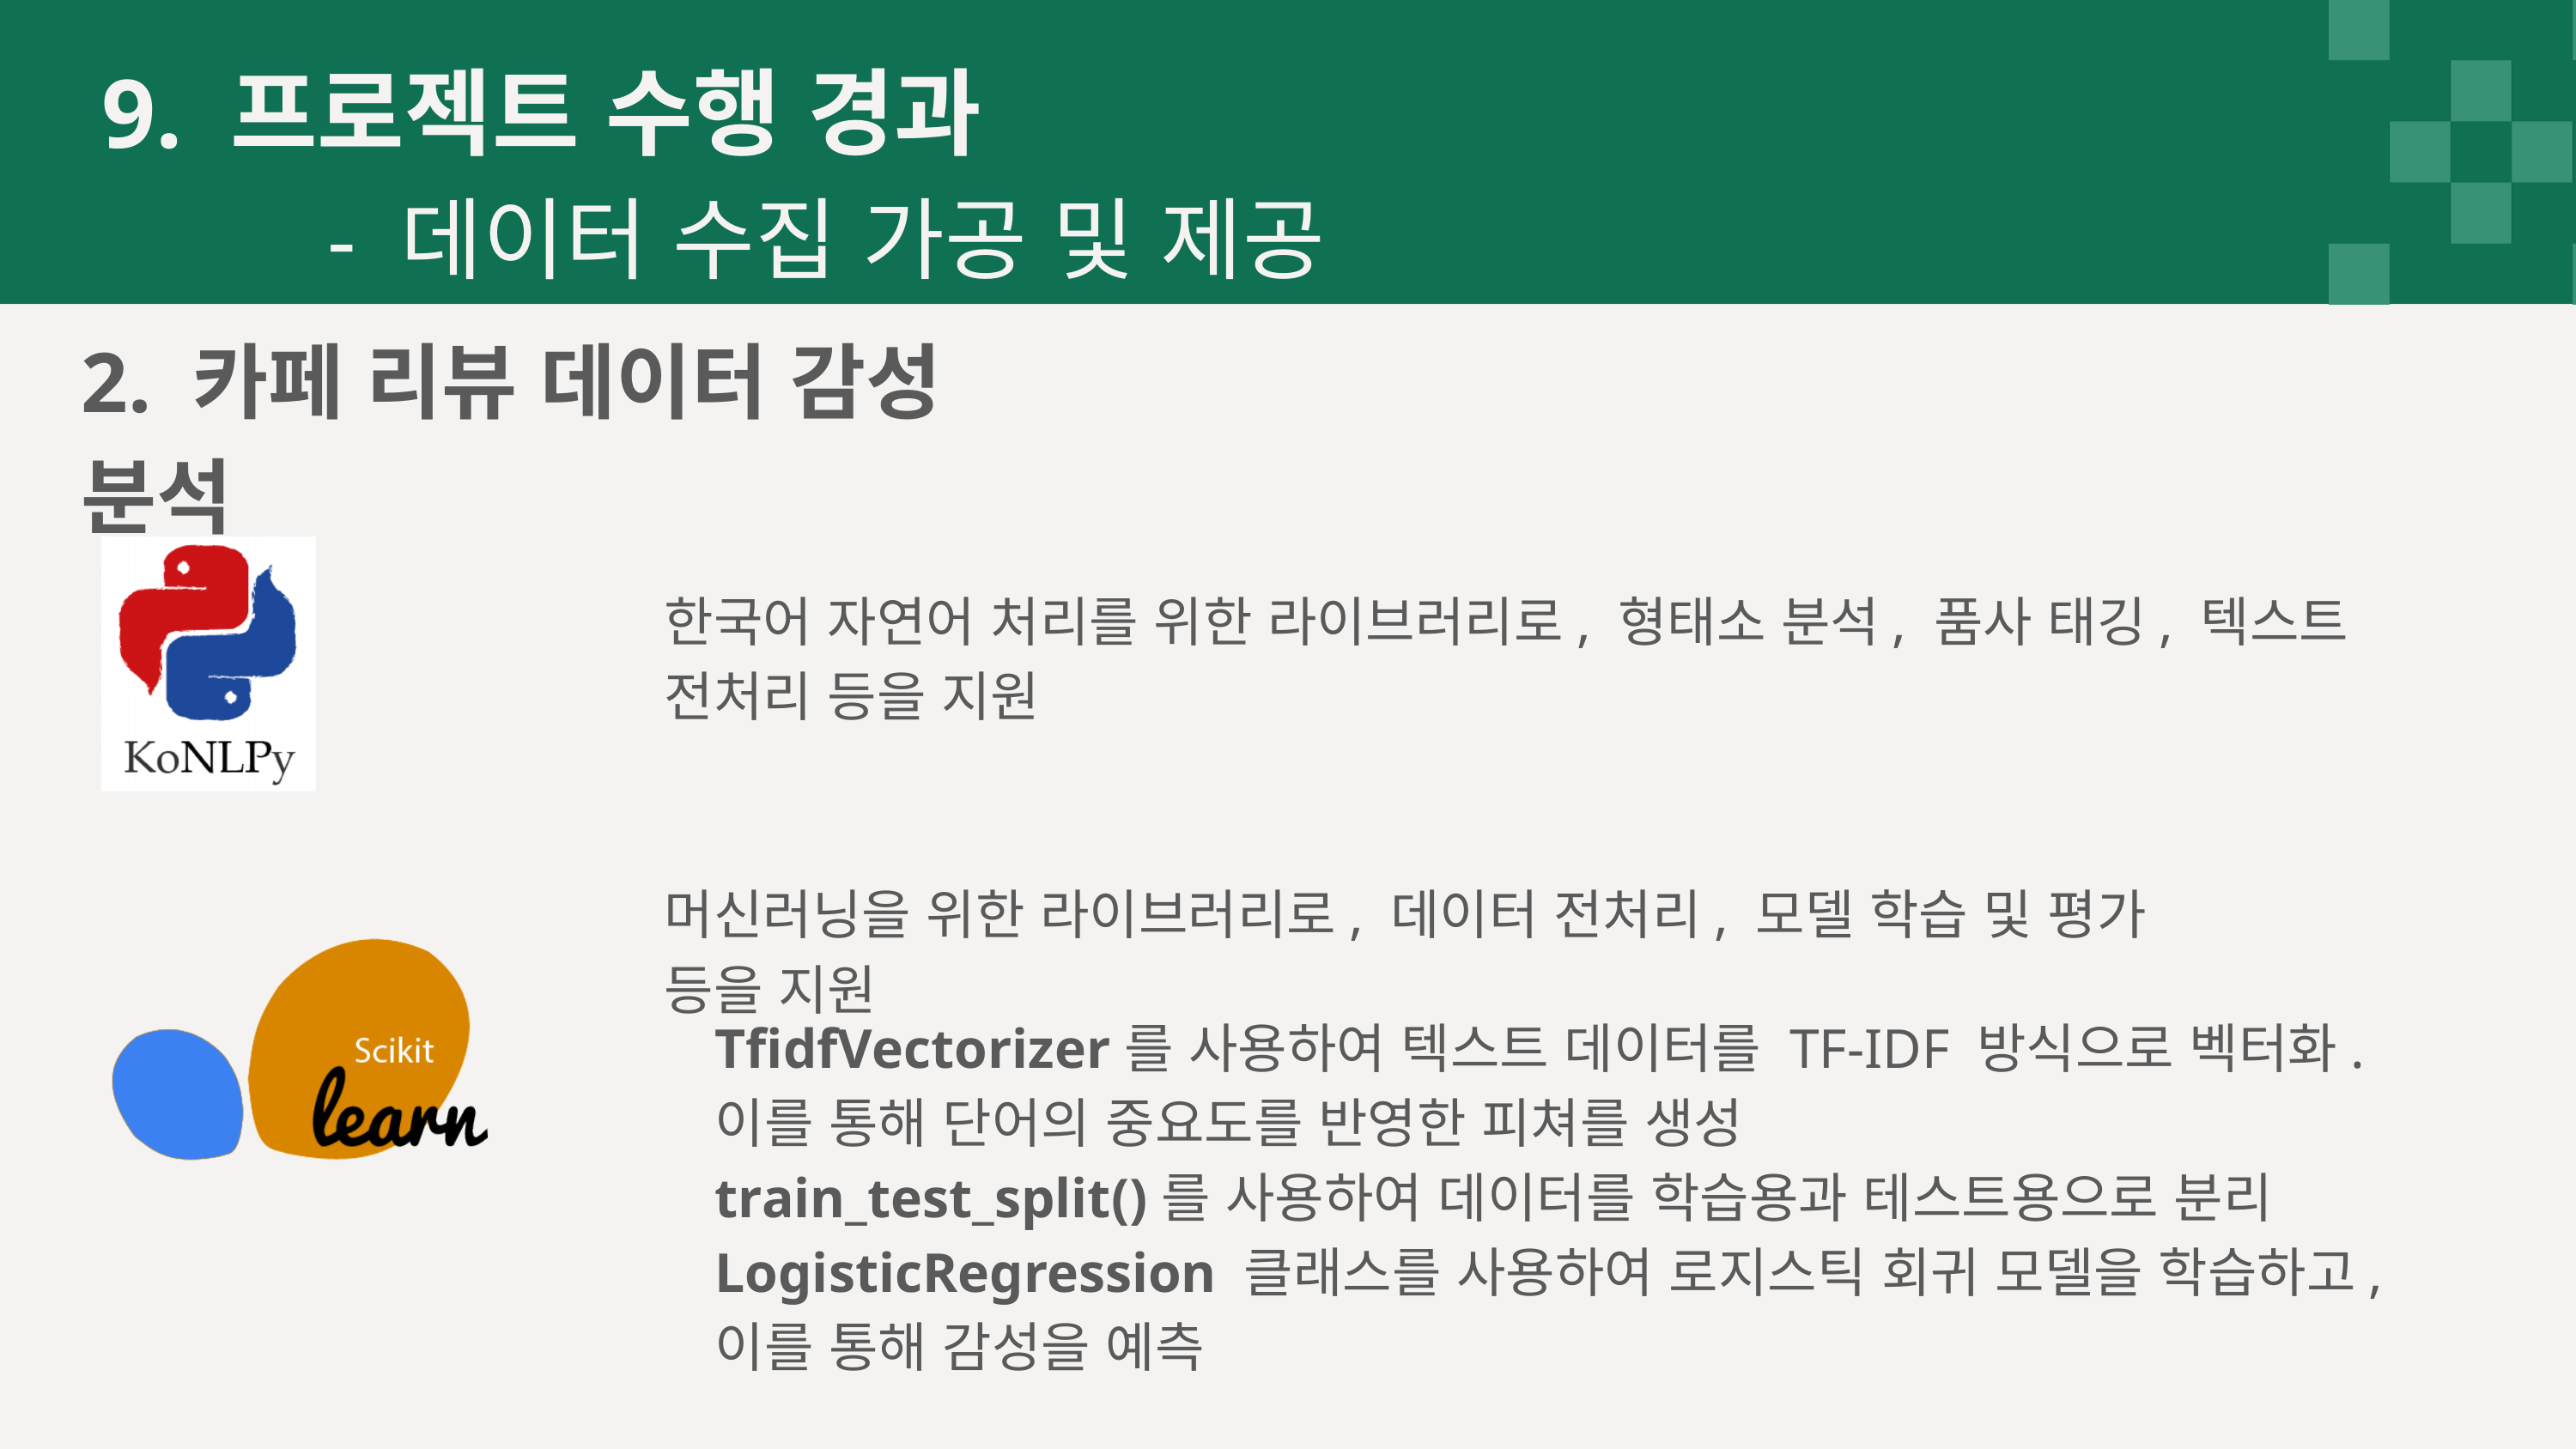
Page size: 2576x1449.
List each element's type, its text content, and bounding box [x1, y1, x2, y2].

text_box 2. 카페 리뷰 데이터 감성 분석 [76, 366, 1017, 493]
picture [100, 931, 521, 1186]
text_box 한국어 자연어 처리를 위한 라이브러리로, 형태소 분석, 품사 태깅, 텍스트 전처리 등을 지원 [659, 573, 2456, 733]
picture [0, 0, 2576, 305]
text_box TfidfVectorizer를 사용하여 텍스트 데이터를 TF-IDF 방식으로 벡터화. 이를 통해 단어의 중요도를 반영한 피쳐를 생성 train_test_split()를 사용하여 데이터를 학습용과 테스트용으로 분리 LogisticRegression 클래스를 사용하여 로지스틱 회귀 모델을 학습하고, 이를 통해 감성을 예측 [709, 1014, 2451, 1368]
picture [100, 537, 316, 791]
text_box 머신러닝을 위한 라이브러리로, 데이터 전처리, 모델 학습 및 평가 등을 지원 [659, 902, 2203, 989]
